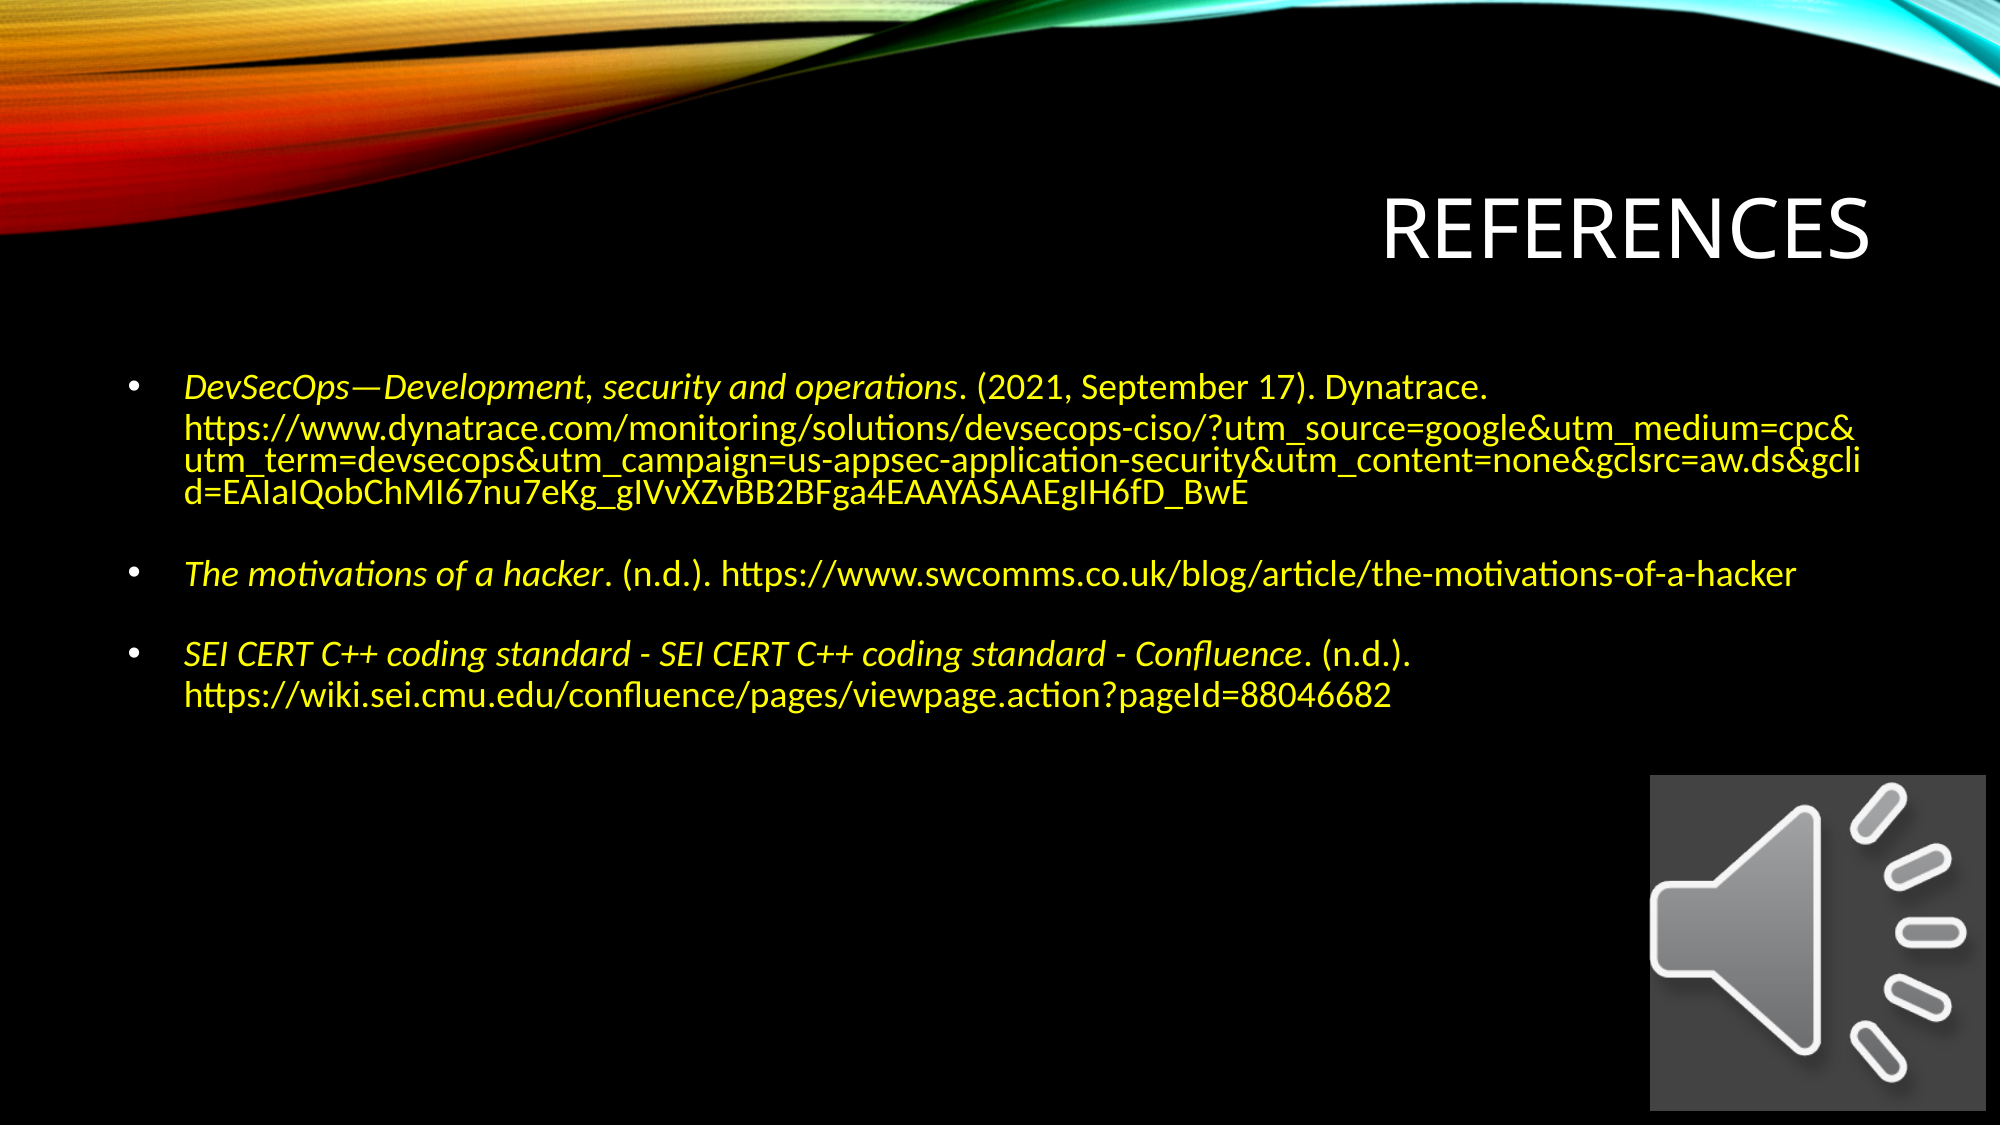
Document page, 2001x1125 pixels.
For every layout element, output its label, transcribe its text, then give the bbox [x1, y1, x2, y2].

picture [0, 0, 2000, 237]
picture [1648, 773, 1987, 1112]
title REFERENCES [474, 125, 1888, 338]
list DevSecOps—Development, security and operations. (2021, September 17). Dynatrace. https://www.dynatrace.com/monitoring/solutions/devsecops-ciso/?utm_source=google&utm_medium=cpc&utm_term=devsecops&utm_campaign=us-appsec-application-security&utm_content=none&gclsrc=aw.ds&gclid=EAIaIQobChMI67nu7eKg_gIVvXZvBB2BFga4EAAYASAAEgIH6fD_BwE The motivations of a hacker. (n.d.). https://www.swcomms.co.uk/blog/article/the-motivations-of-a-hacker SEI CERT C++ coding standard - SEI CERT C++ coding standard - Confluence. (n.d.). https://wiki.sei.cmu.edu/confluence/pages/viewpage.action?pageId=88046682 [112, 360, 1888, 1021]
